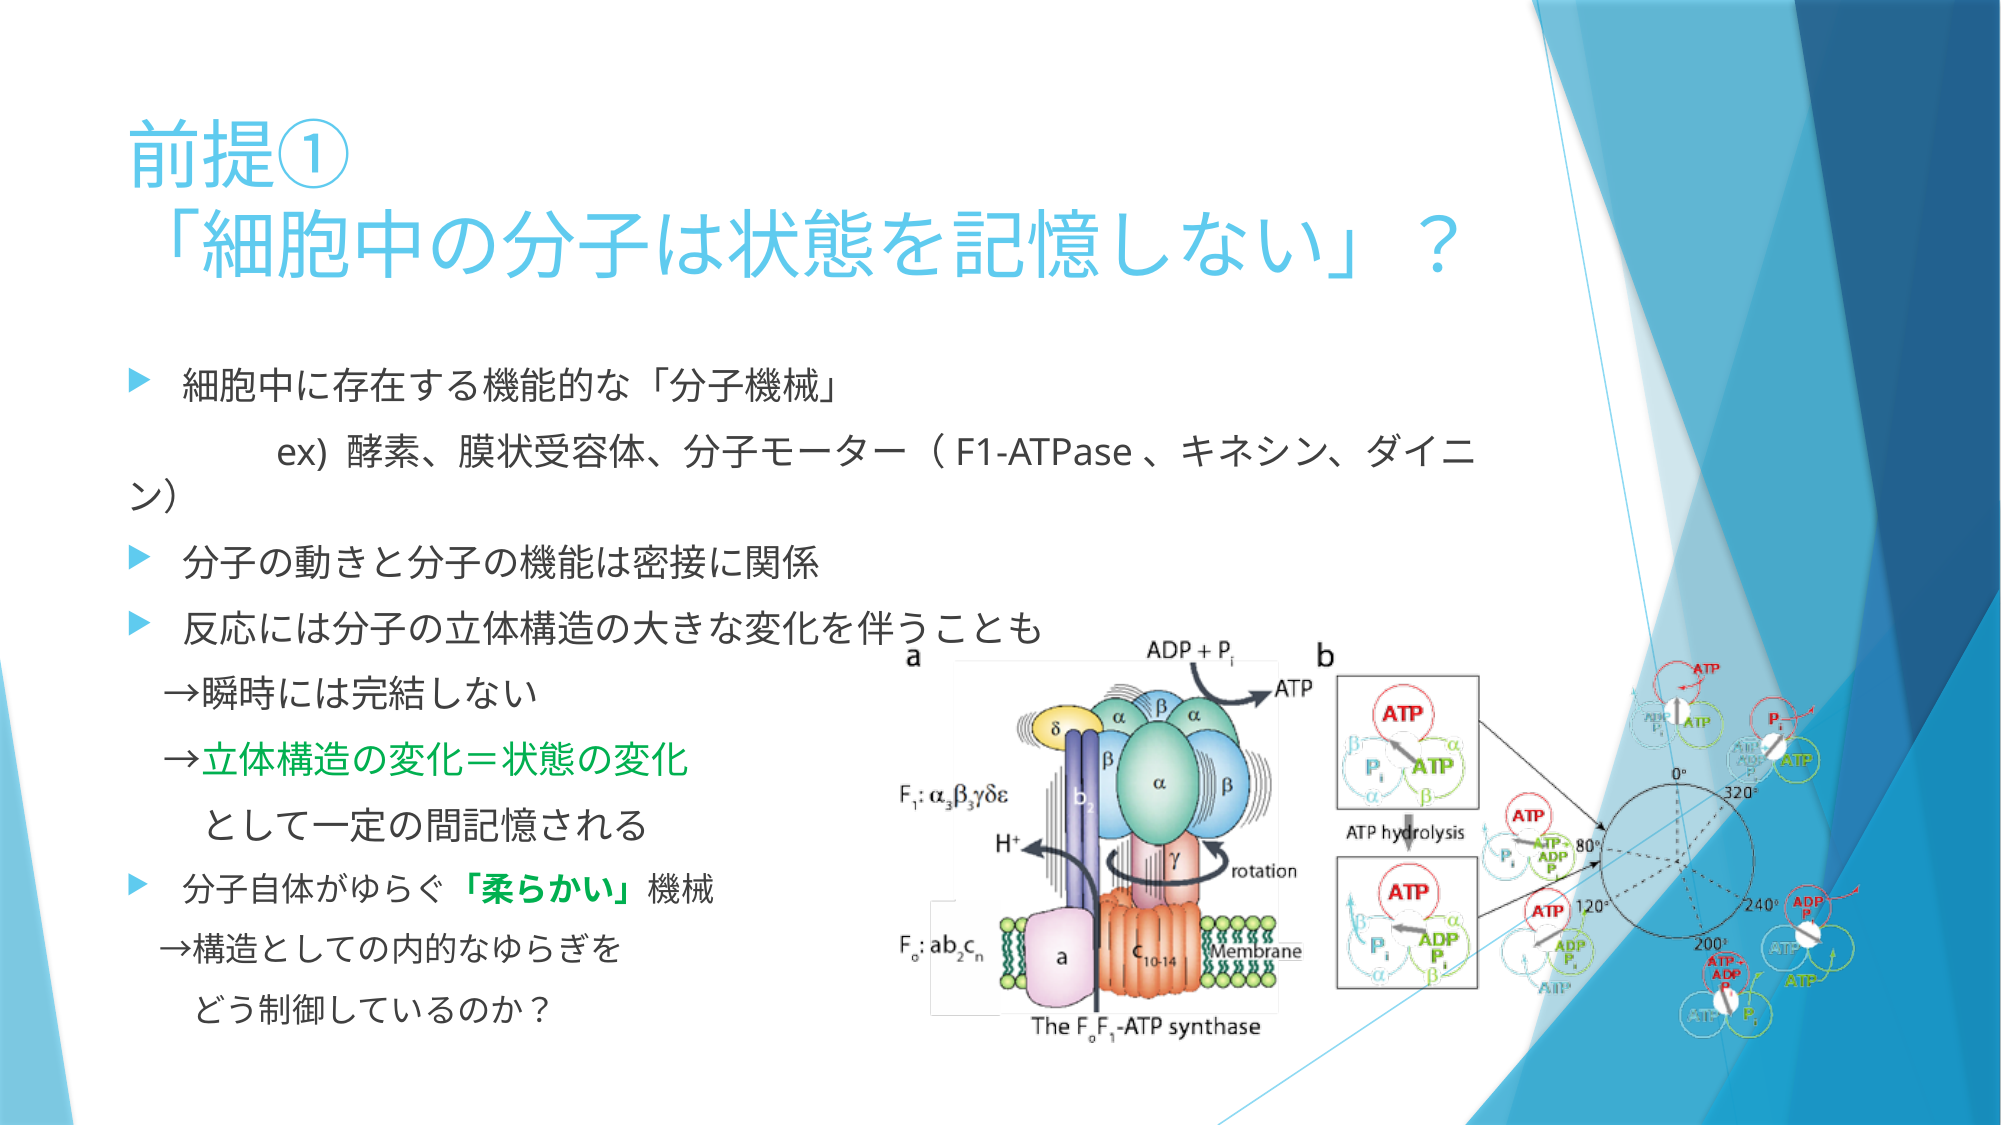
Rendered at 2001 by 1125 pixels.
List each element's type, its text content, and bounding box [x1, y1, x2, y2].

title 前提① 「細胞中の分子は状態を記憶しない」？ [111, 99, 1522, 317]
picture [898, 638, 1868, 1044]
list 細胞中に存在する機能的な「分子機械」 ex) 酵素、膜状受容体、分子モーター（F1-ATPase、キネシン、ダイニン） 分子の動きと分子の機能は密接に関係 反応には分子の立体構造の大きな変化を伴うことも →瞬時には完結しない →立体構造の変化＝状態の変化 として一定の間記憶される 分子自体がゆらぐ「柔らかい」機械 →構造としての内的なゆらぎを どう制御しているのか？ [111, 354, 1522, 1043]
